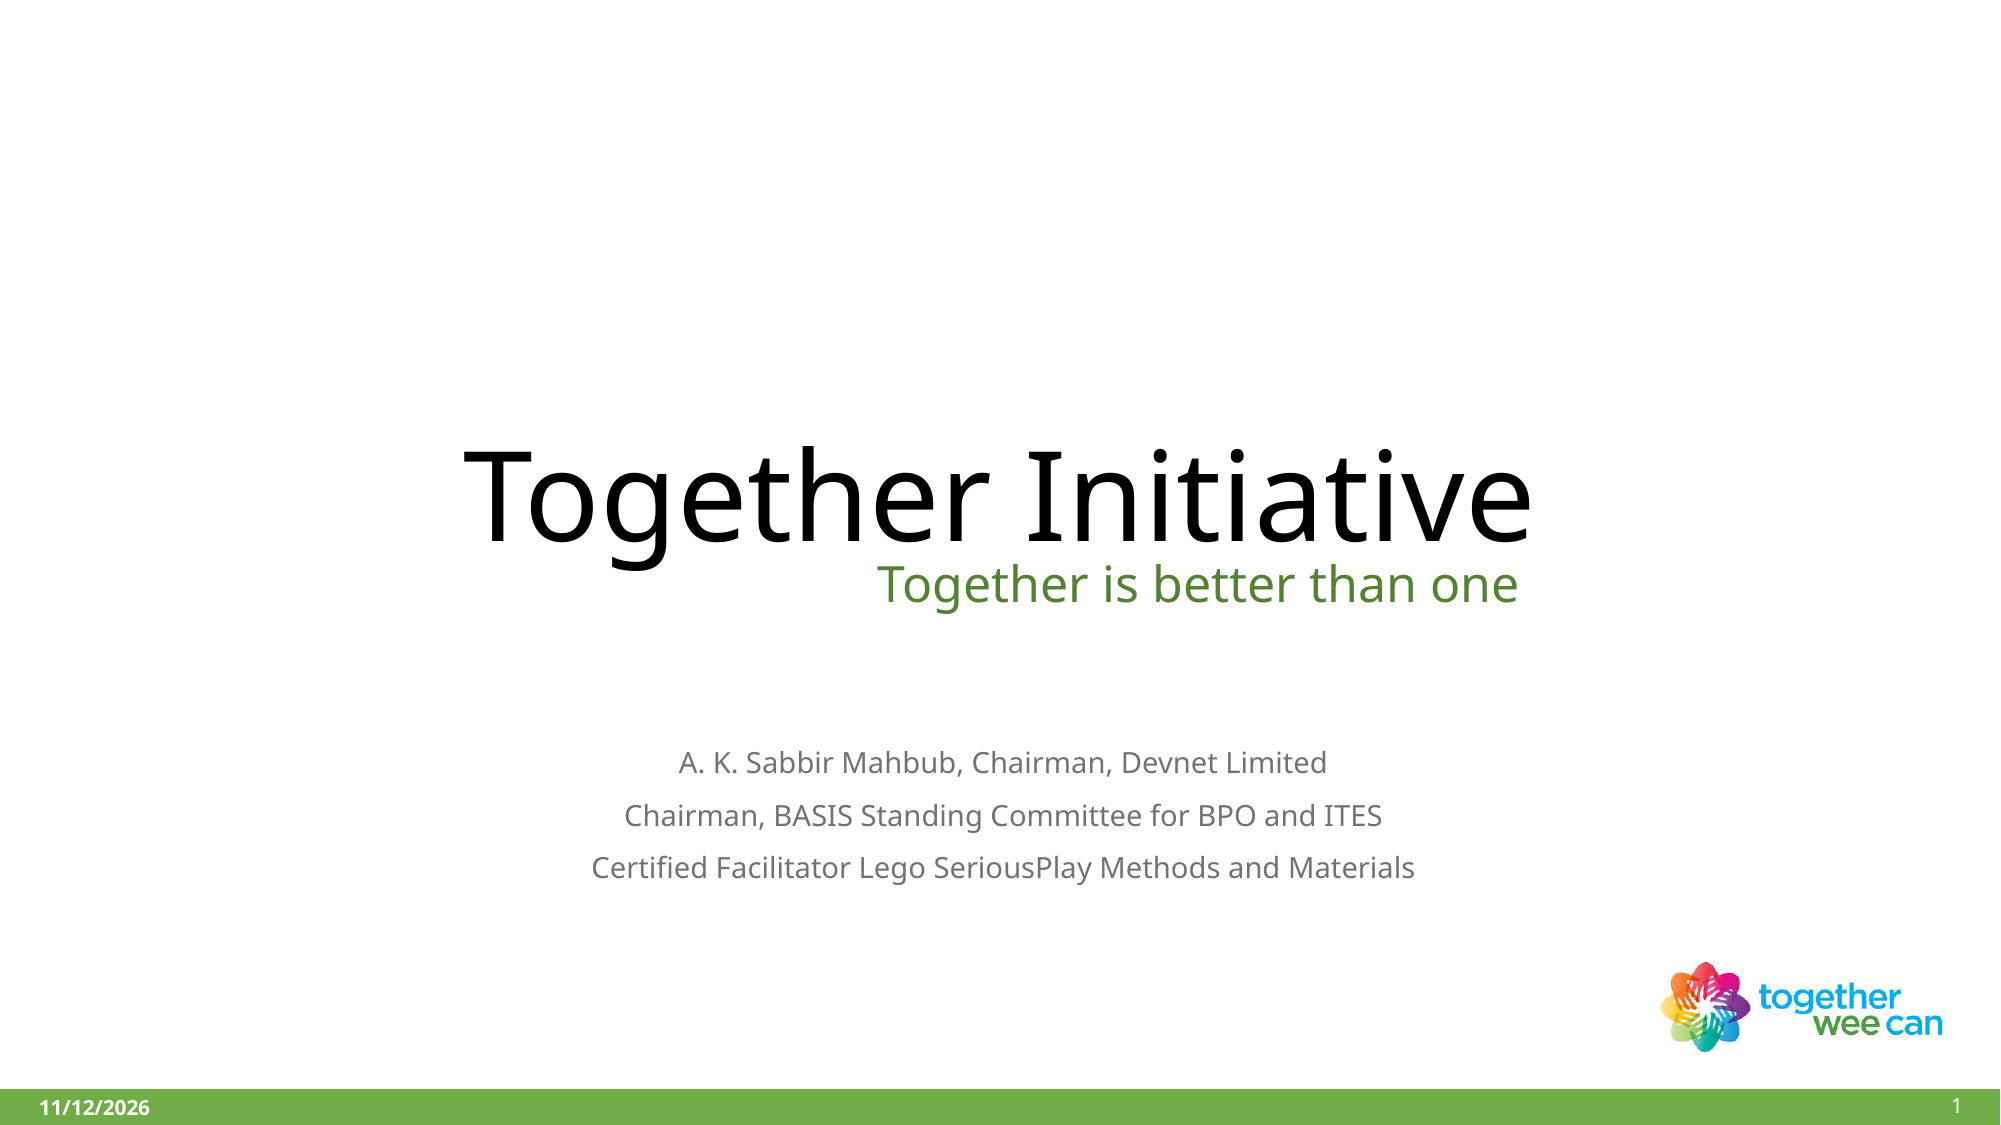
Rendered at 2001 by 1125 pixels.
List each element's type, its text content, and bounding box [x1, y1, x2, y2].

title Together Initiative [249, 184, 1750, 576]
text_box A. K. Sabbir Mahbub, Chairman, Devnet Limited Chairman, BASIS Standing Committee for BPO and ITES Certified Facilitator Lego SeriousPlay Methods and Materials [253, 741, 1754, 902]
subtitle Together is better than one [851, 552, 1547, 627]
slide_number 1 [1425, 1088, 1978, 1125]
slide_number 27-Mar-18 [24, 1091, 474, 1125]
picture [1660, 962, 1957, 1052]
